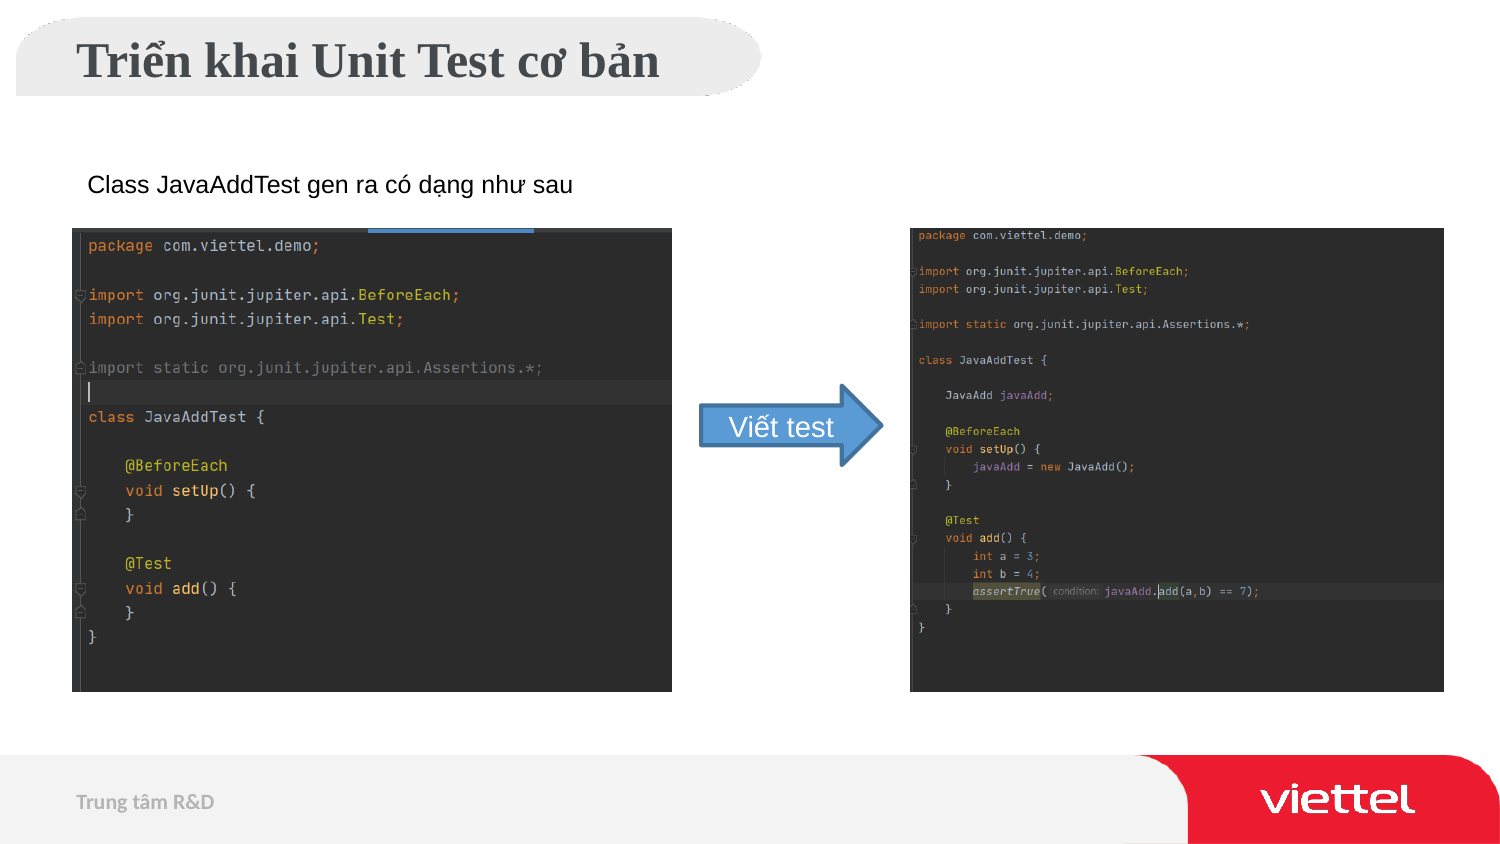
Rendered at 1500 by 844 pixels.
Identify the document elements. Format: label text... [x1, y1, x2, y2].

picture [0, 754, 1500, 844]
text_box Viết test [699, 383, 884, 467]
picture [16, 16, 763, 96]
picture [72, 228, 672, 692]
text_box Class JavaAddTest gen ra có dạng như sau [72, 161, 615, 207]
picture [910, 228, 1444, 692]
